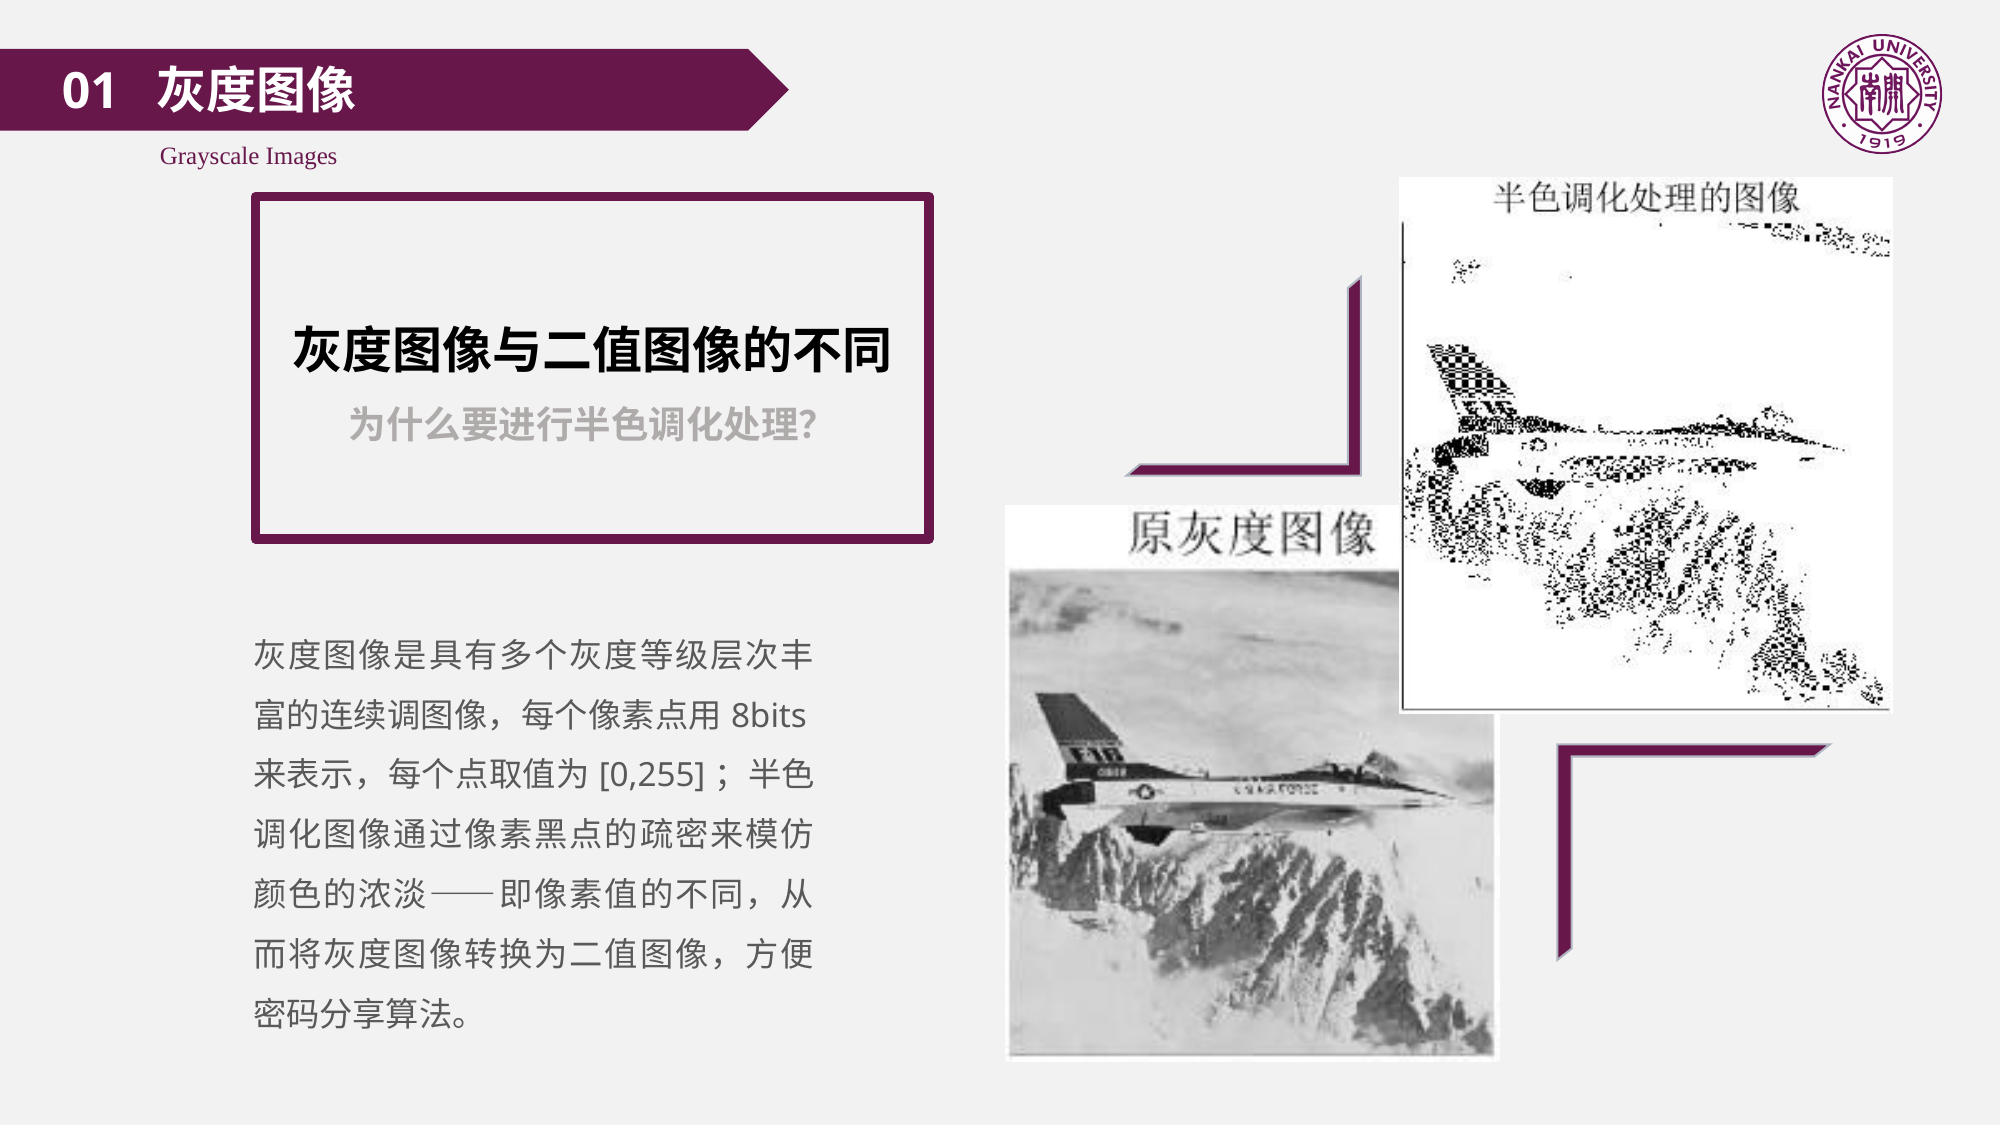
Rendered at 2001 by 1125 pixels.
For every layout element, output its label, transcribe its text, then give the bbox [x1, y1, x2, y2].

text_box 灰度图像与二值图像的不同 为什么要进行半色调化处理？ [254, 194, 931, 541]
text_box [1555, 742, 1837, 965]
text_box [1120, 272, 1364, 478]
text_box Grayscale Images [145, 132, 679, 178]
text_box 灰度图像是具有多个灰度等级层次丰富的连续调图像，每个像素点用8bits来表示，每个点取值为[0,255]；半色调化图像通过像素黑点的疏密来模仿颜色的浓淡——即像素值的不同，从而将灰度图像转换为二值图像，方便密码分享算法。 [238, 606, 830, 1041]
picture [1005, 177, 1893, 1062]
text_box 01 灰度图像 [47, 50, 372, 126]
picture [1820, 32, 1944, 156]
